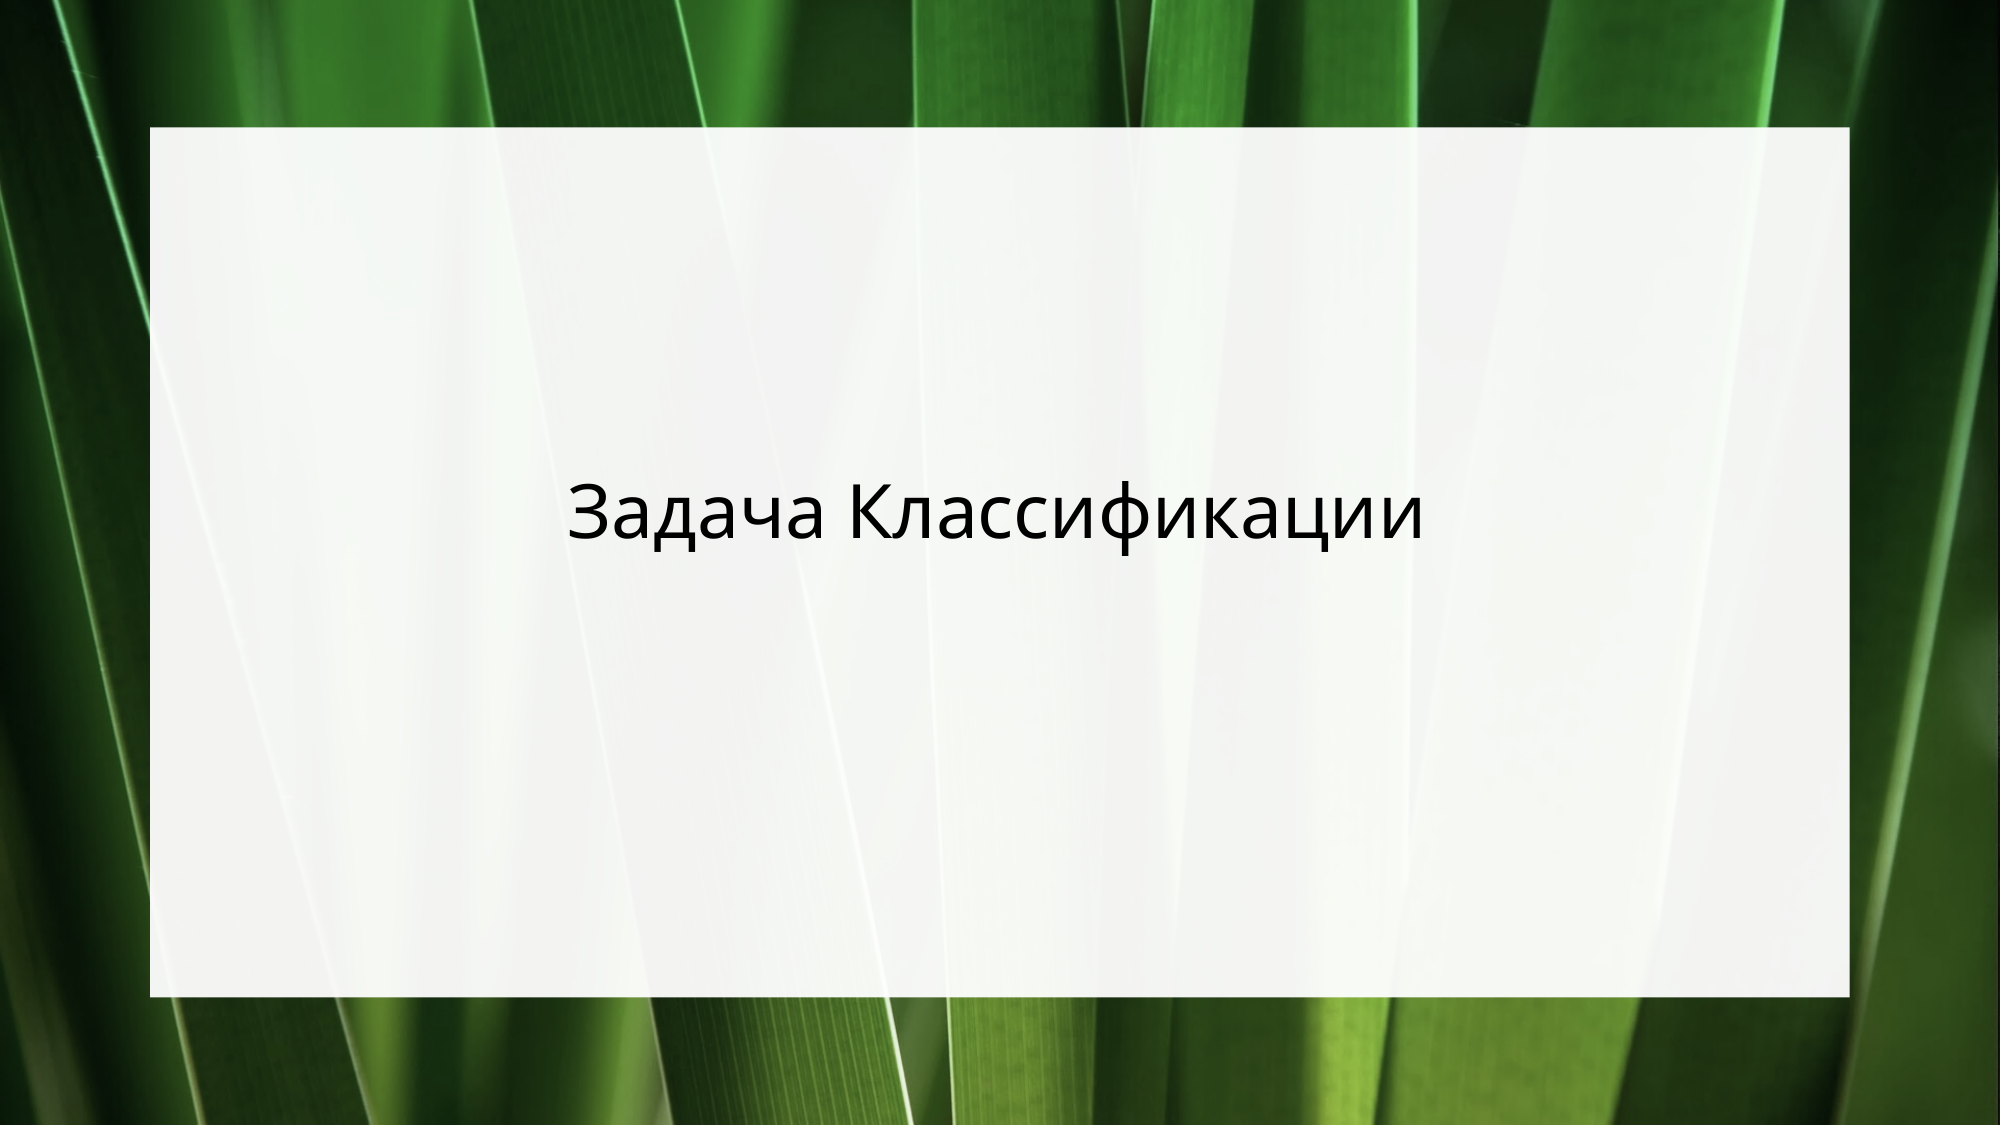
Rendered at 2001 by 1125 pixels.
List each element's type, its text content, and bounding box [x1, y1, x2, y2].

title Задача Классификации [552, 442, 1448, 563]
picture [0, 0, 2000, 1125]
